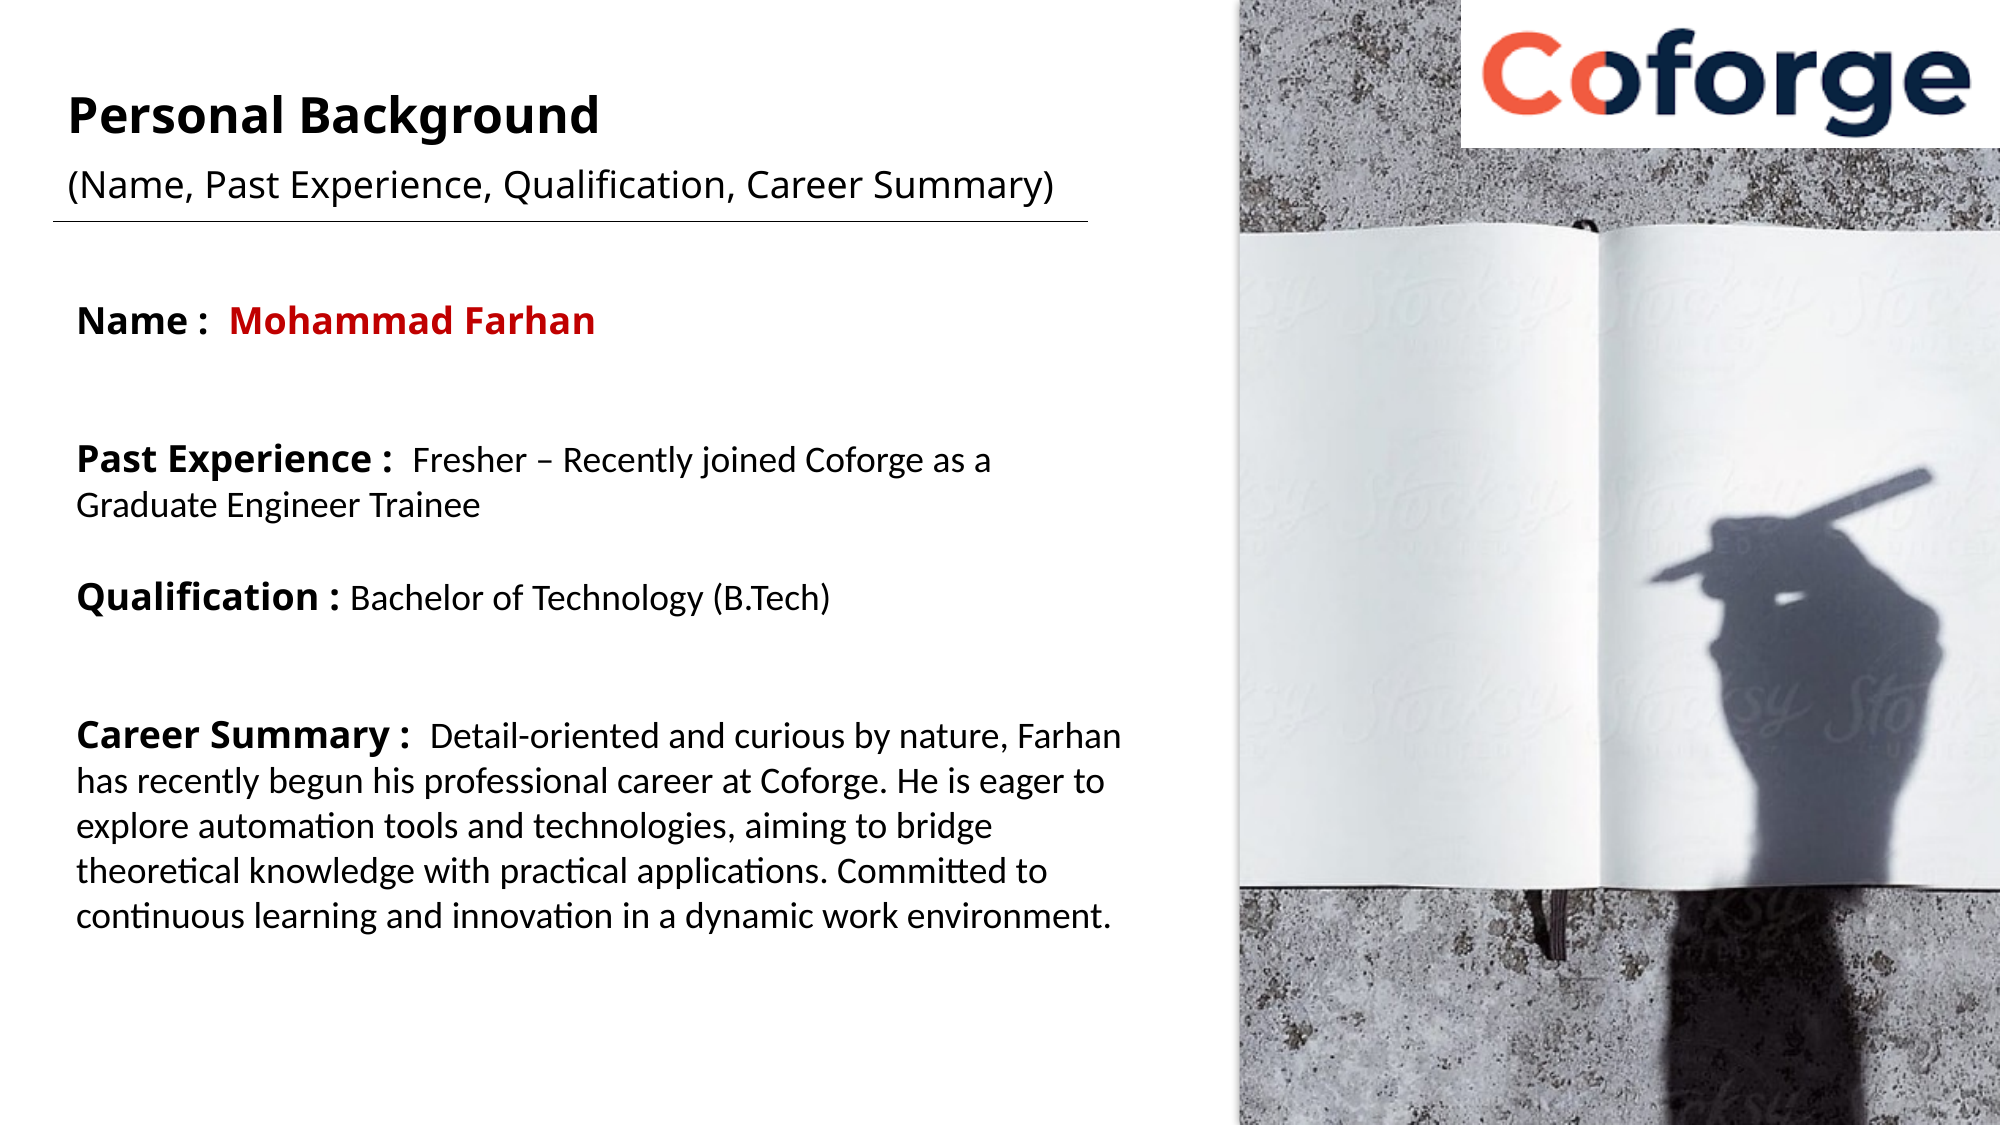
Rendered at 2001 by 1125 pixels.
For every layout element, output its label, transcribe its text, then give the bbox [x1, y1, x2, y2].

text_box Past Experience : Fresher – Recently joined Coforge as a Graduate Engineer Trainee [61, 427, 1112, 533]
text_box Career Summary : Detail-oriented and curious by nature, Farhan has recently begun his professional career at Coforge. He is eager to explore automation tools and technologies, aiming to bridge theoretical knowledge with practical applications. Committed to continuous learning and innovation in a dynamic work environment. [61, 703, 1164, 944]
text_box (Name, Past Experience, Qualification, Career Summary) [53, 154, 1233, 214]
text_box Name : Mohammad Farhan [61, 289, 663, 350]
picture [1239, 0, 2000, 1125]
text_box Qualification : Bachelor of Technology (B.Tech) [61, 565, 1000, 626]
text_box Personal Background [53, 76, 854, 152]
